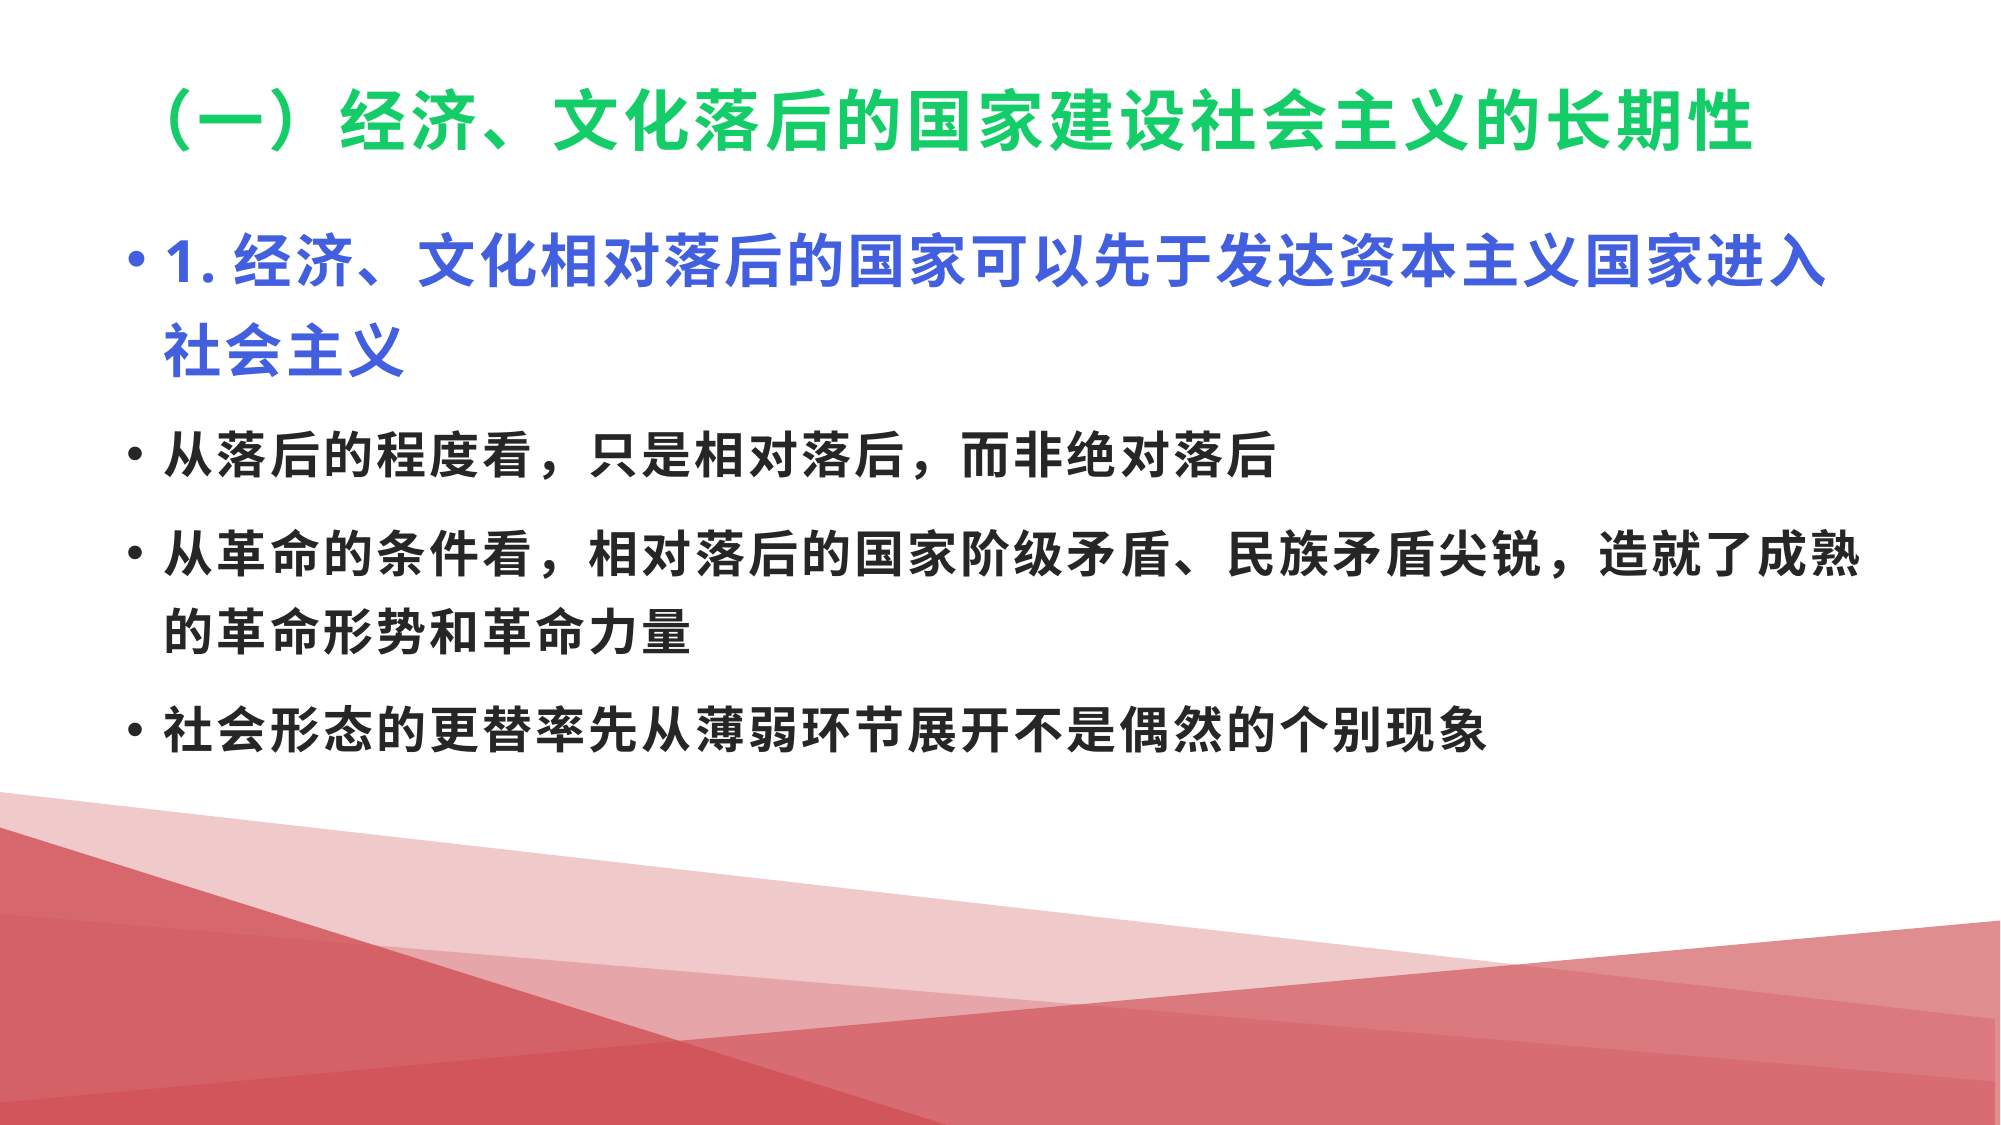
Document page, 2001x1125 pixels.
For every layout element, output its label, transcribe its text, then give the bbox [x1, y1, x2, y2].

title （一）经济、文化落后的国家建设社会主义的长期性 [109, 72, 1891, 146]
list 1.经济、文化相对落后的国家可以先于发达资本主义国家进入社会主义 从落后的程度看，只是相对落后，而非绝对落后 从革命的条件看，相对落后的国家阶级矛盾、民族矛盾尖锐，造就了成熟的革命形势和革命力量 社会形态的更替率先从薄弱环节展开不是偶然的个别现象 [109, 202, 1891, 1041]
